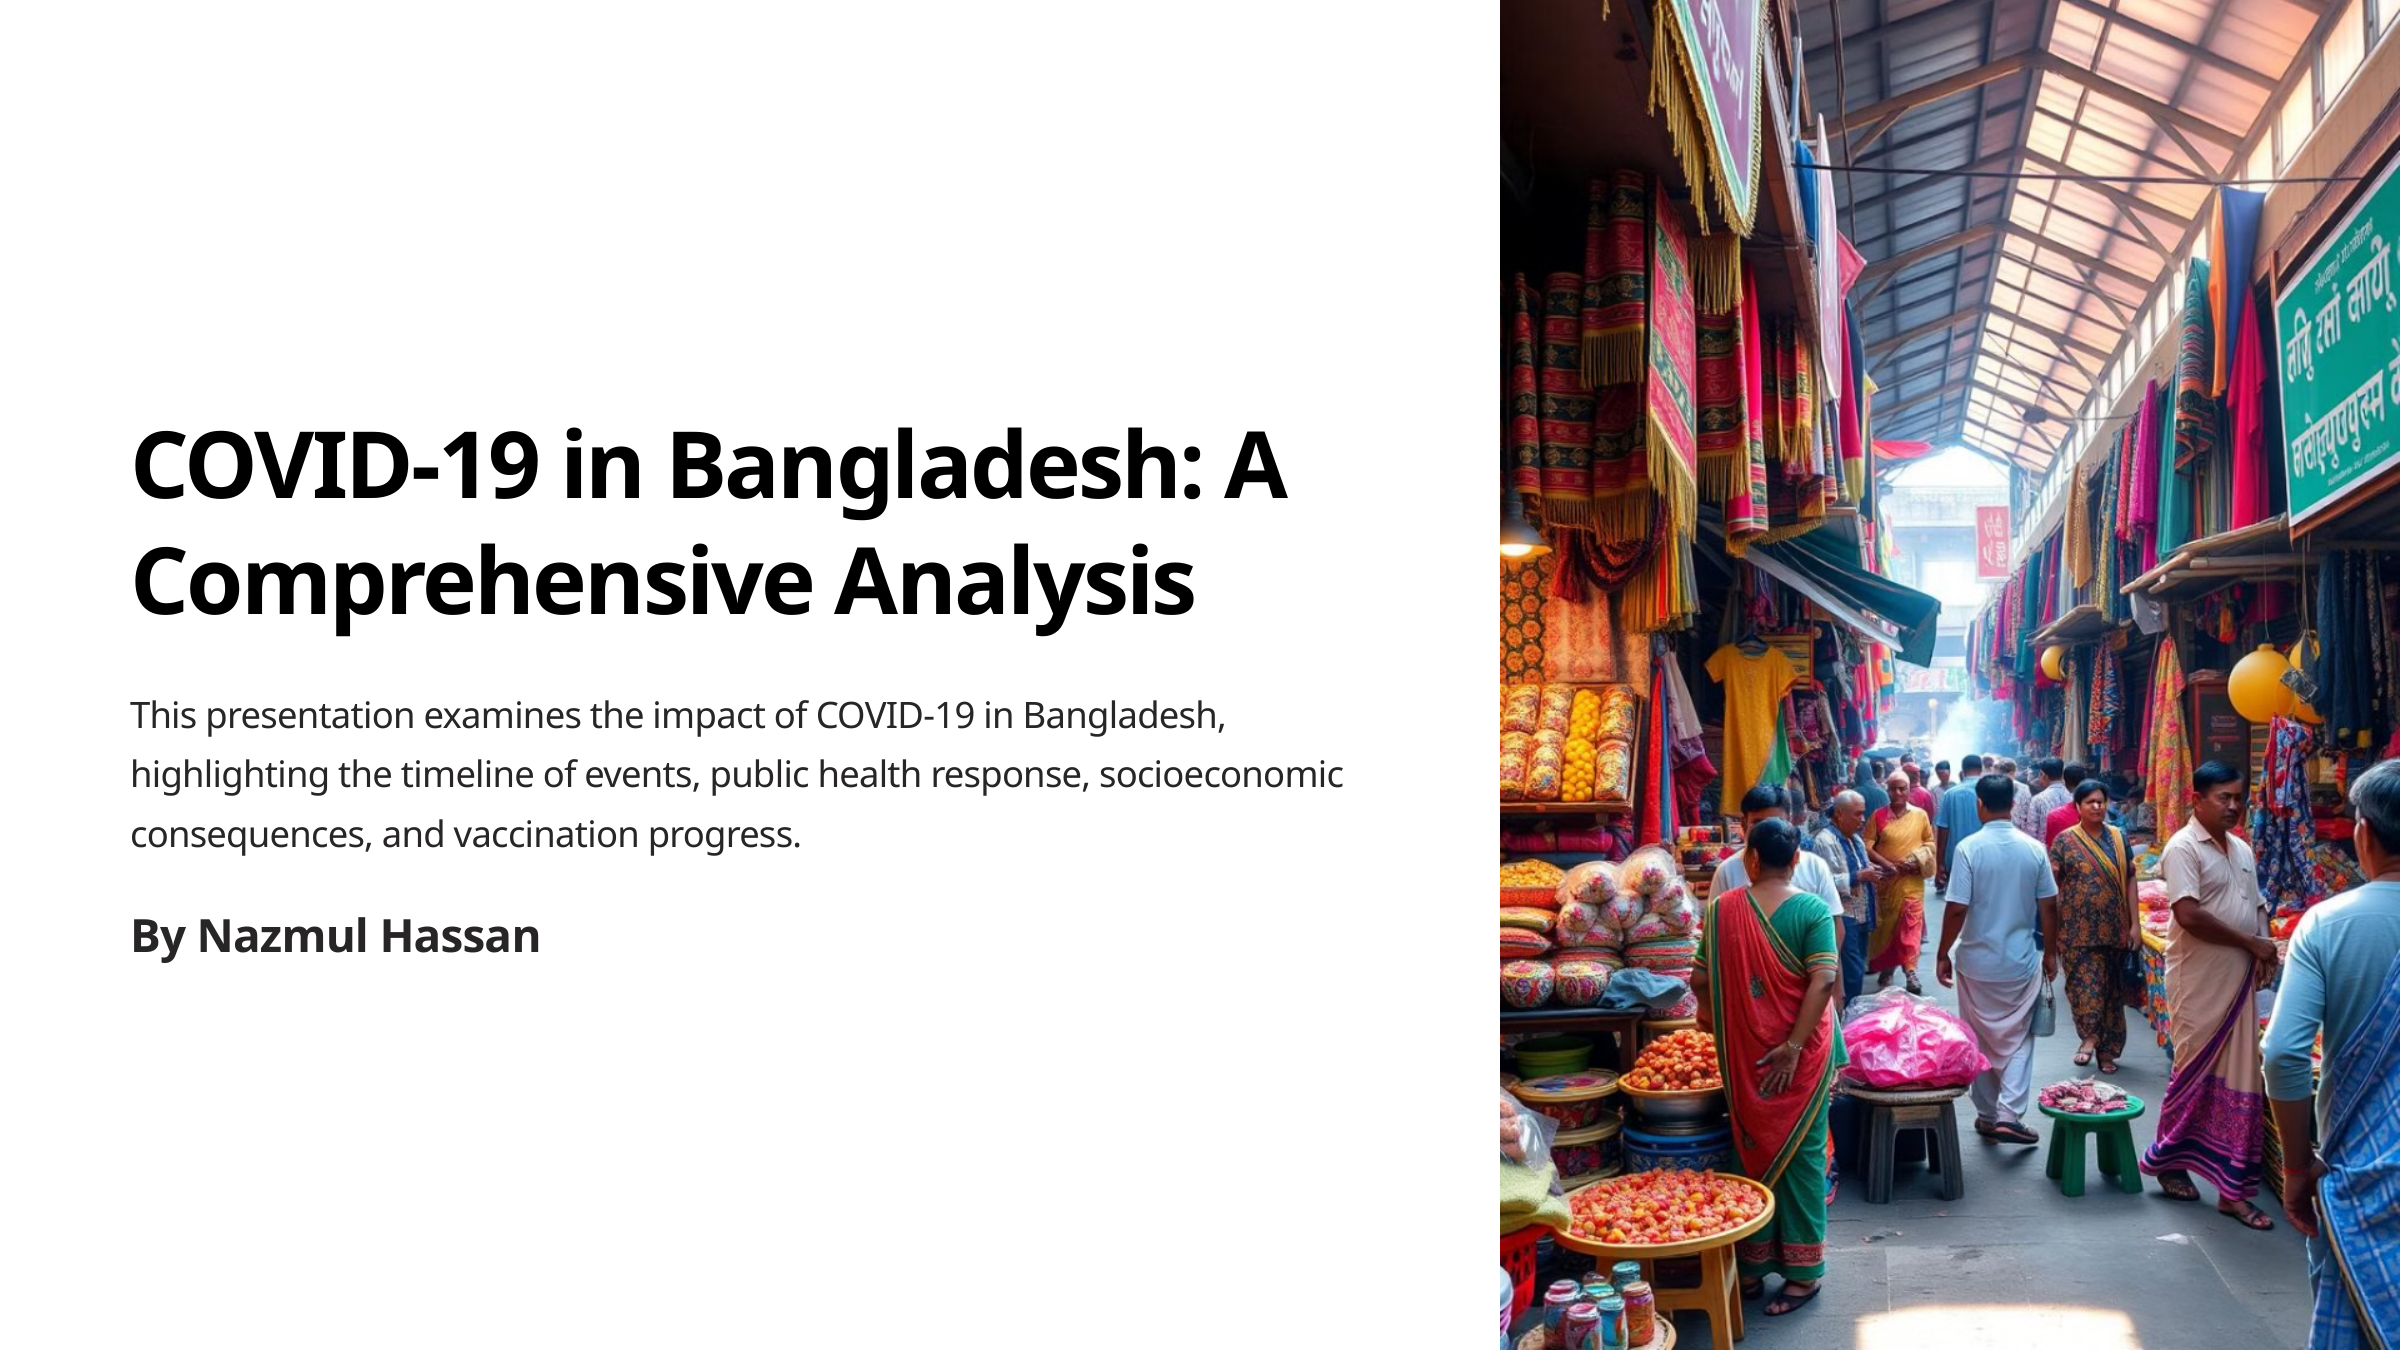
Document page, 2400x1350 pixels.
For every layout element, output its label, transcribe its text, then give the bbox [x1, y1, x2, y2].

picture [1499, 0, 2400, 1350]
text_box This presentation examines the impact of COVID-19 in Bangladesh, highlighting the timeline of events, public health response, socioeconomic consequences, and vaccination progress. [130, 676, 1370, 855]
text_box COVID-19 in Bangladesh: A Comprehensive Analysis [130, 401, 1370, 635]
text_box By Nazmul Hassan [130, 896, 779, 962]
